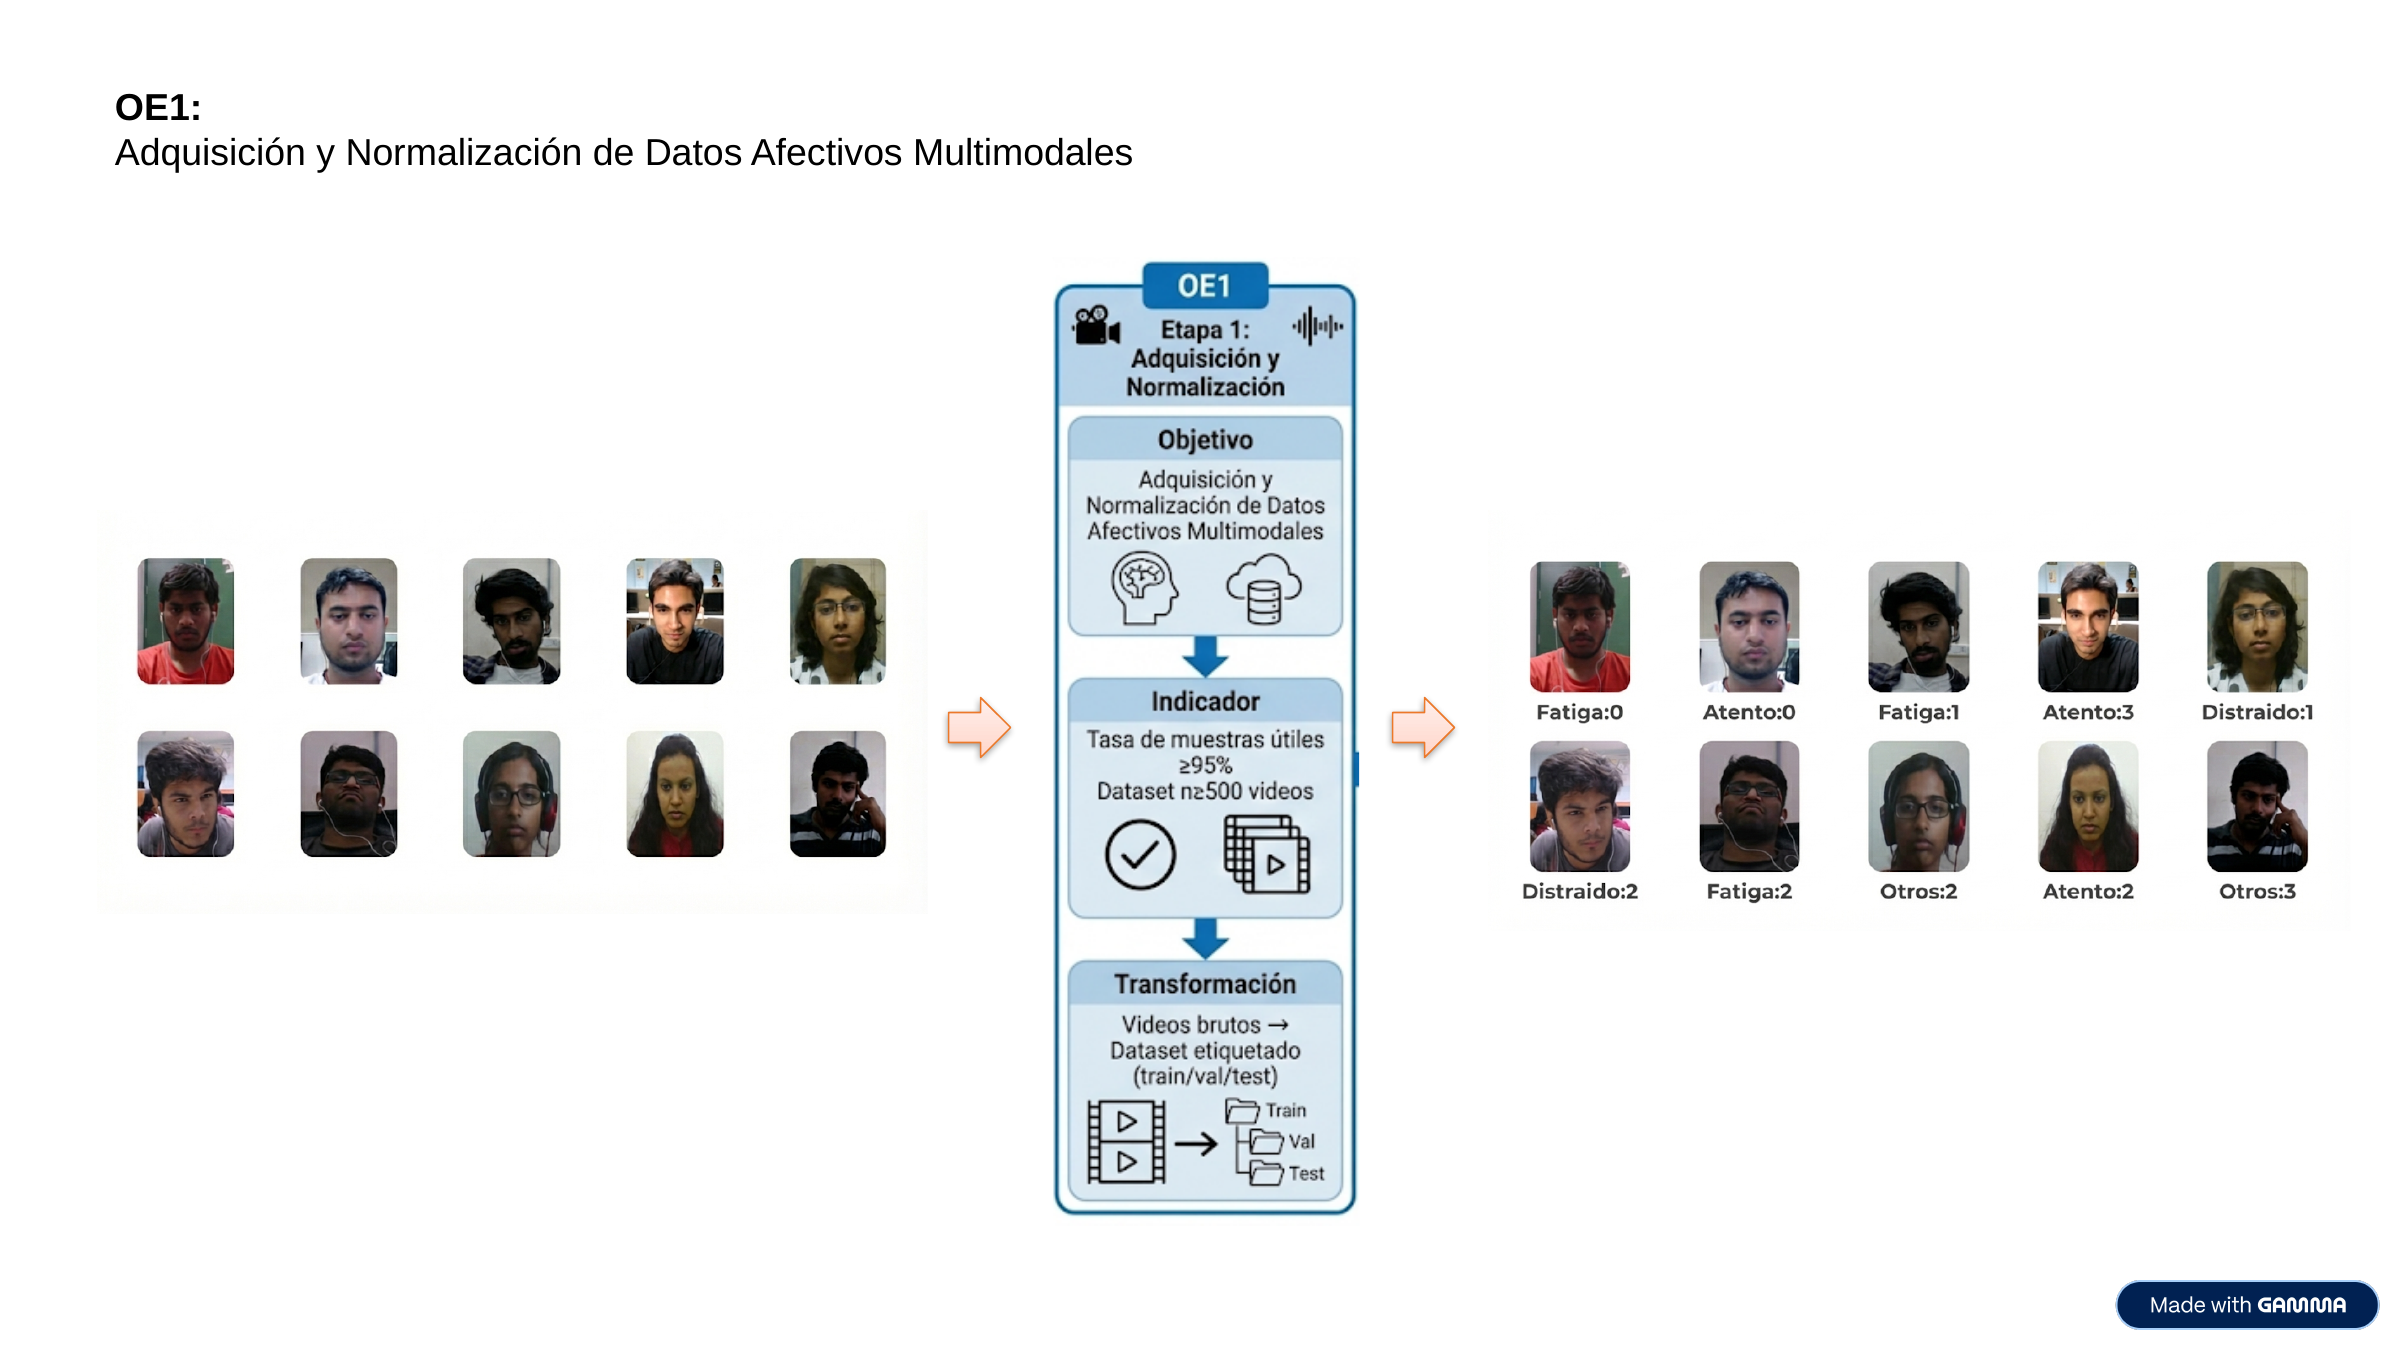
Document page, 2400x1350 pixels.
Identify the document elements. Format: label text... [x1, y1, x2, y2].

picture [96, 510, 928, 915]
picture [1052, 256, 1360, 1227]
text_box [1391, 696, 1456, 759]
text_box [947, 696, 1012, 759]
picture [1487, 510, 2351, 932]
text_box OE1: Adquisición y Normalización de Datos Afectivos Multimodales [99, 75, 1618, 253]
picture [2106, 1271, 2389, 1339]
